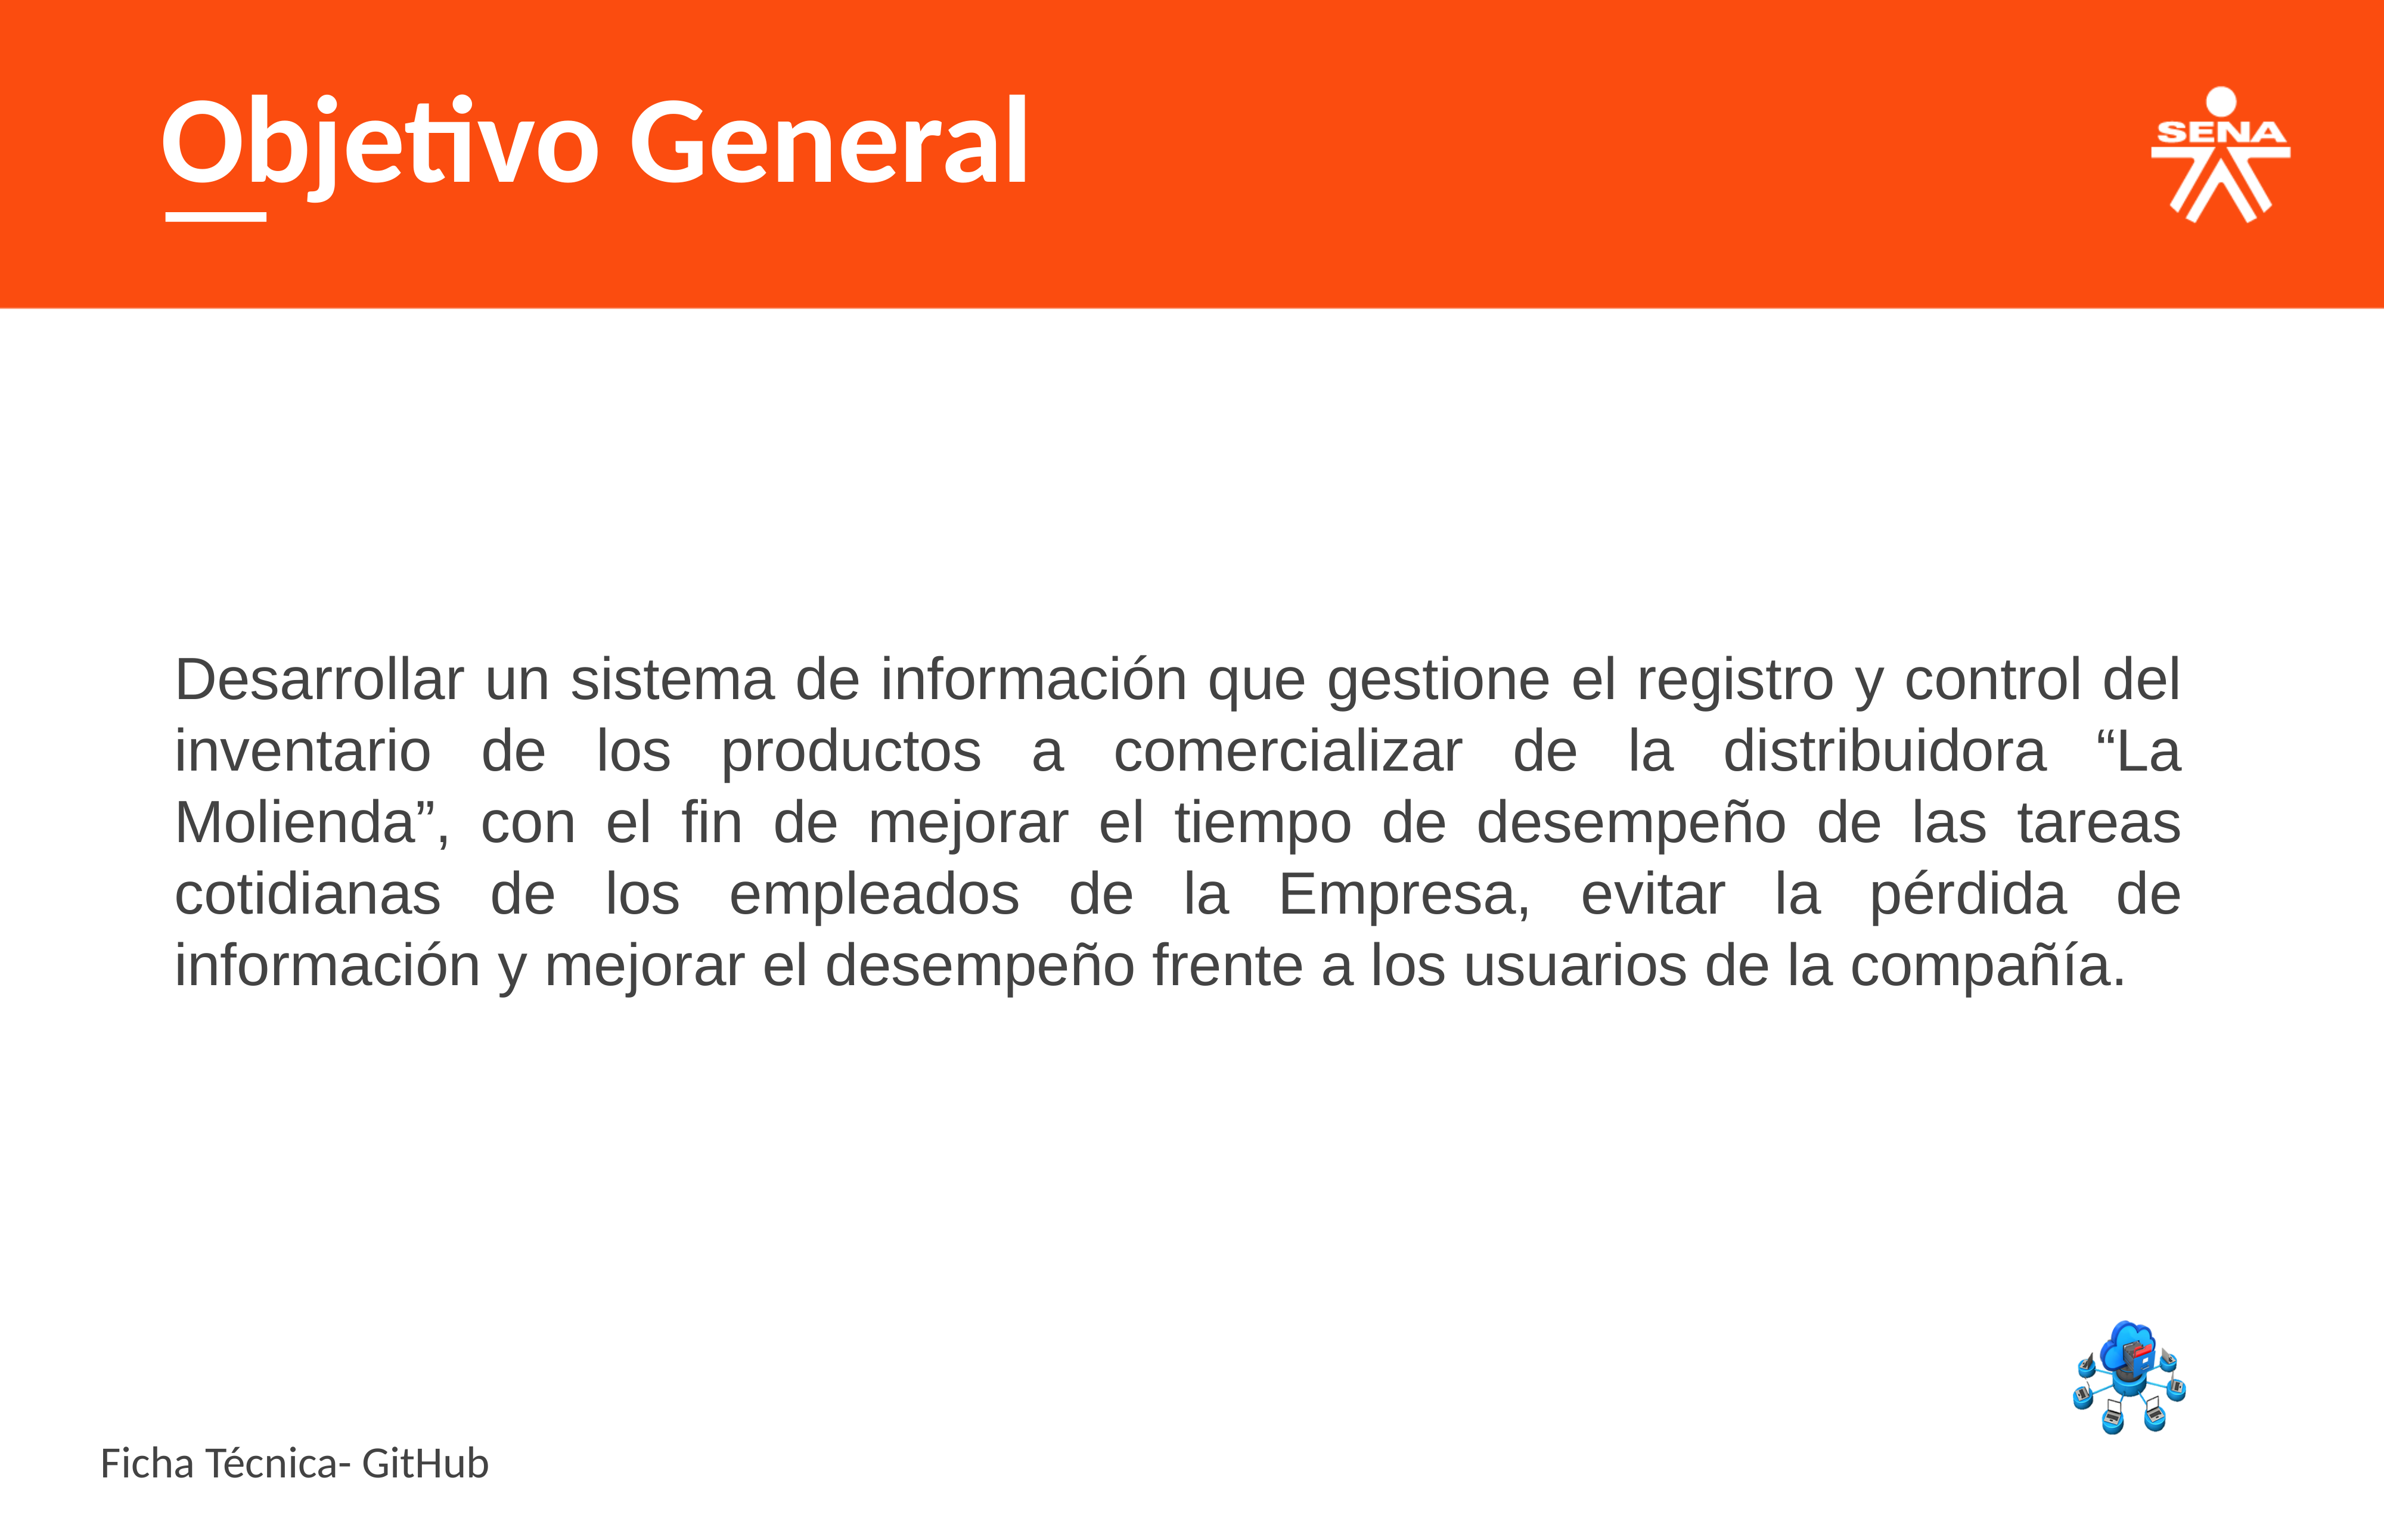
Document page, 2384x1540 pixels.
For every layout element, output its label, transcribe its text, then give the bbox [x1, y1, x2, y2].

text_box Desarrollar un sistema de información que gestione el registro y control del inventario de los productos a comercializar de la distribuidora “La Molienda”, con el fin de mejorar el tiempo de desempeño de las tareas cotidianas de los empleados de la Empresa, evitar la pérdida de información y mejorar el desempeño frente a los usuarios de la compañía. [165, 635, 2193, 1002]
text_box Objetivo General [23, 0, 1171, 213]
picture [0, 0, 2384, 1540]
text_box [165, 212, 267, 222]
text_box Ficha Técnica- GitHub [92, 1429, 499, 1491]
